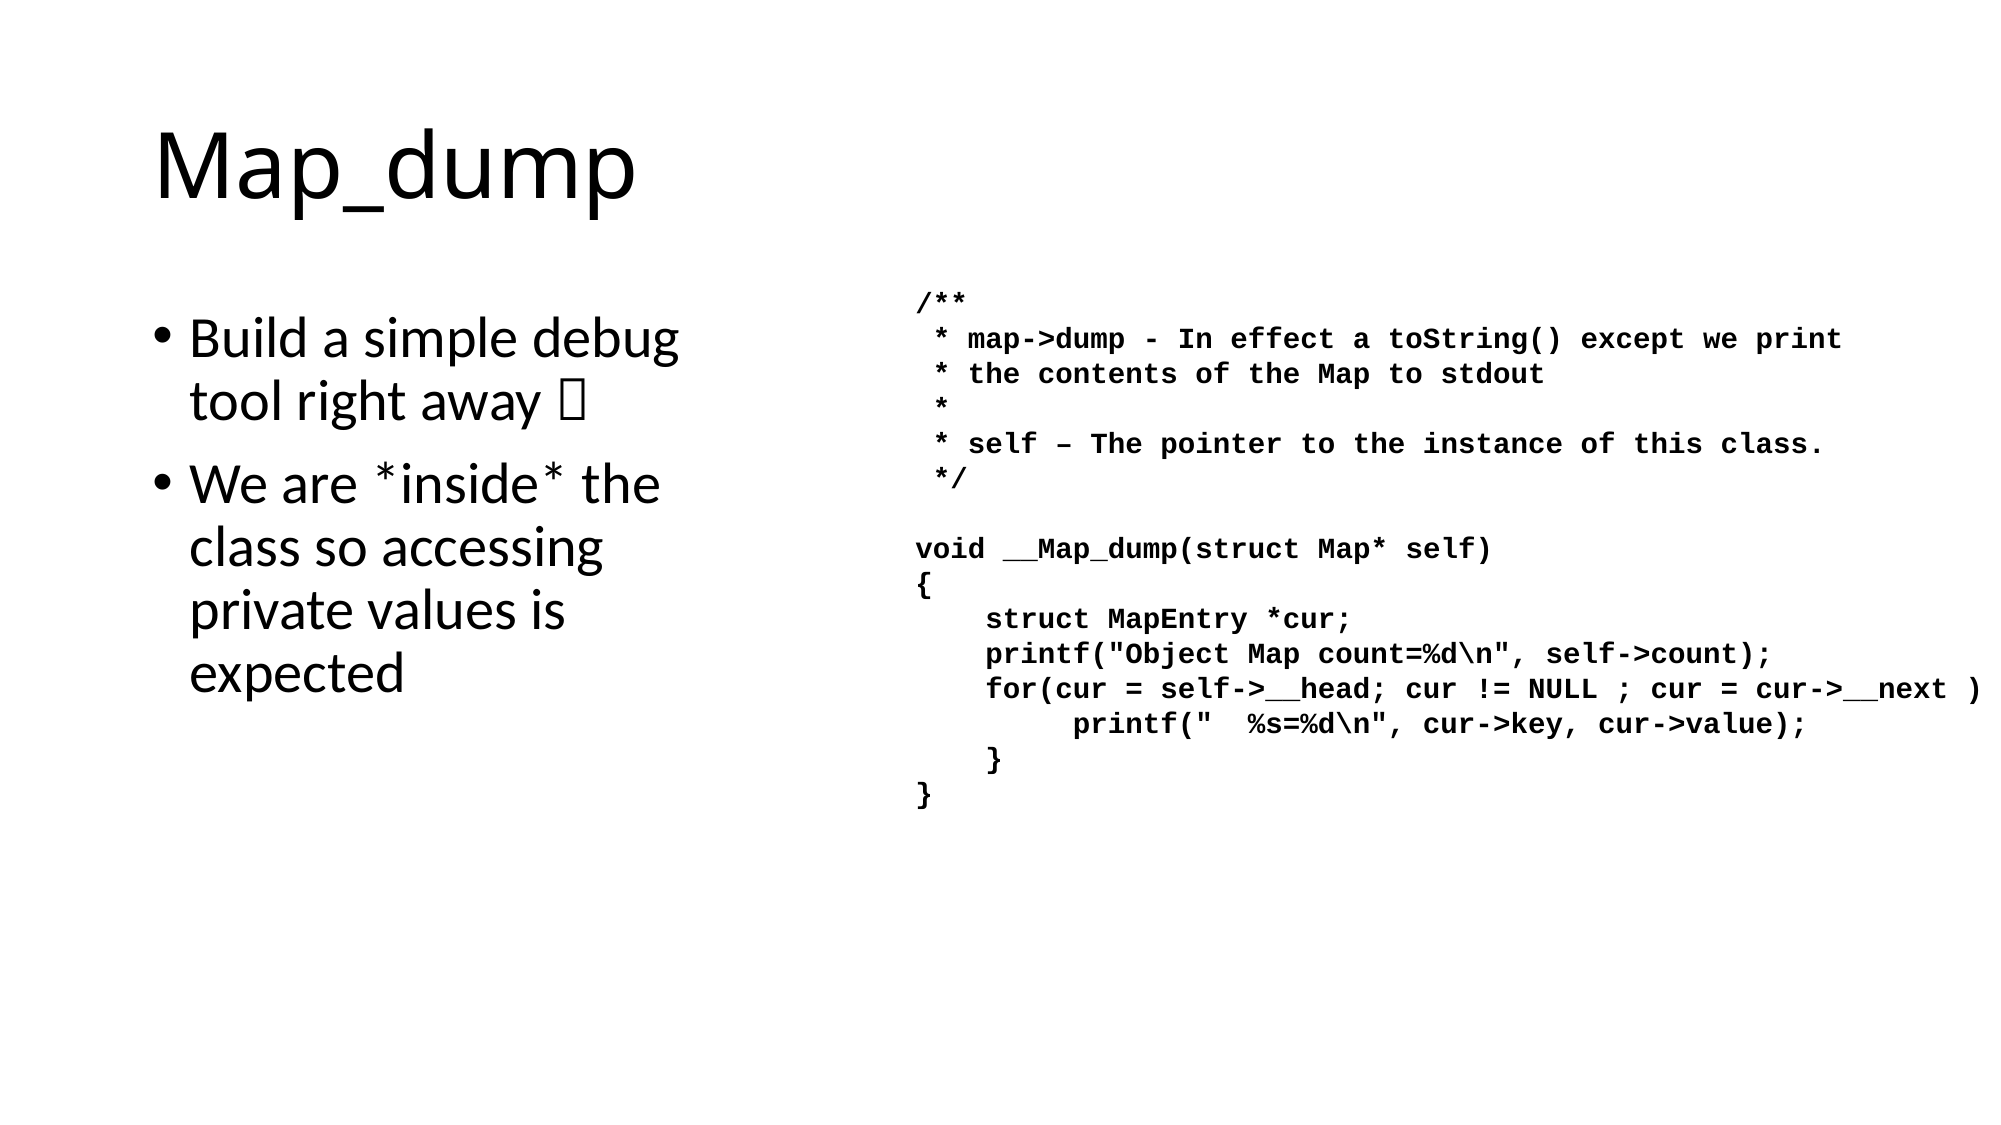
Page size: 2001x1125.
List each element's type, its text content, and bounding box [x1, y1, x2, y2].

list Build a simple debug tool right away  We are *inside* the class so accessing private values is expected [137, 299, 793, 1014]
title Map_dump [137, 59, 1863, 278]
text_box /** * map->dump - In effect a toString() except we print * the contents of the Map to stdout * * self – The pointer to the instance of this class. */ void __Map_dump(struct Map* self) { struct MapEntry *cur; printf("Object Map count=%d\n", self->count); for(cur = self->__head; cur != NULL ; cur = cur->__next ) { printf(" %s=%d\n", cur->key, cur->value); } } [900, 277, 2000, 817]
